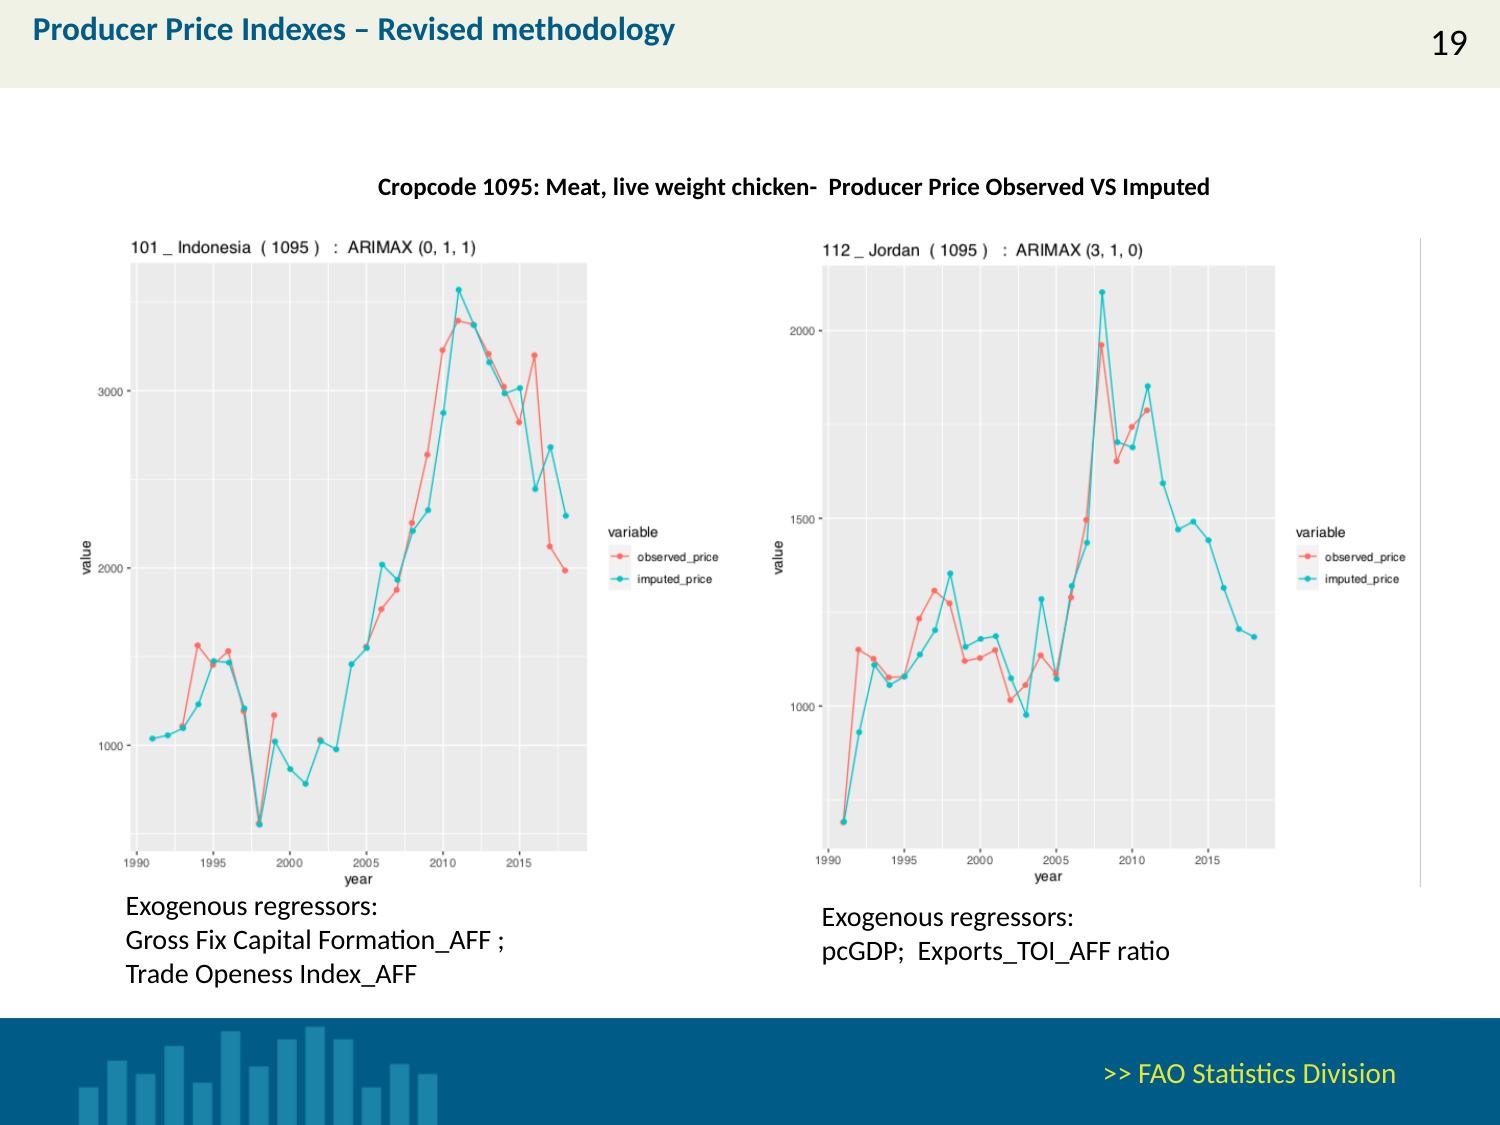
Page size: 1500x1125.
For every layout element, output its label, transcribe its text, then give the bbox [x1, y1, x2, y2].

picture [769, 238, 1421, 887]
slide_number 19 [1145, 10, 1483, 71]
text_box Exogenous regressors: pcGDP; Exports_TOI_AFF ratio [806, 891, 1286, 974]
text_box Cropcode 1095: Meat, live weight chicken- Producer Price Observed VS Imputed [362, 163, 1228, 238]
text_box Exogenous regressors: Gross Fix Capital Formation_AFF ; Trade Openess Index_AFF [110, 892, 590, 997]
picture [79, 233, 731, 892]
